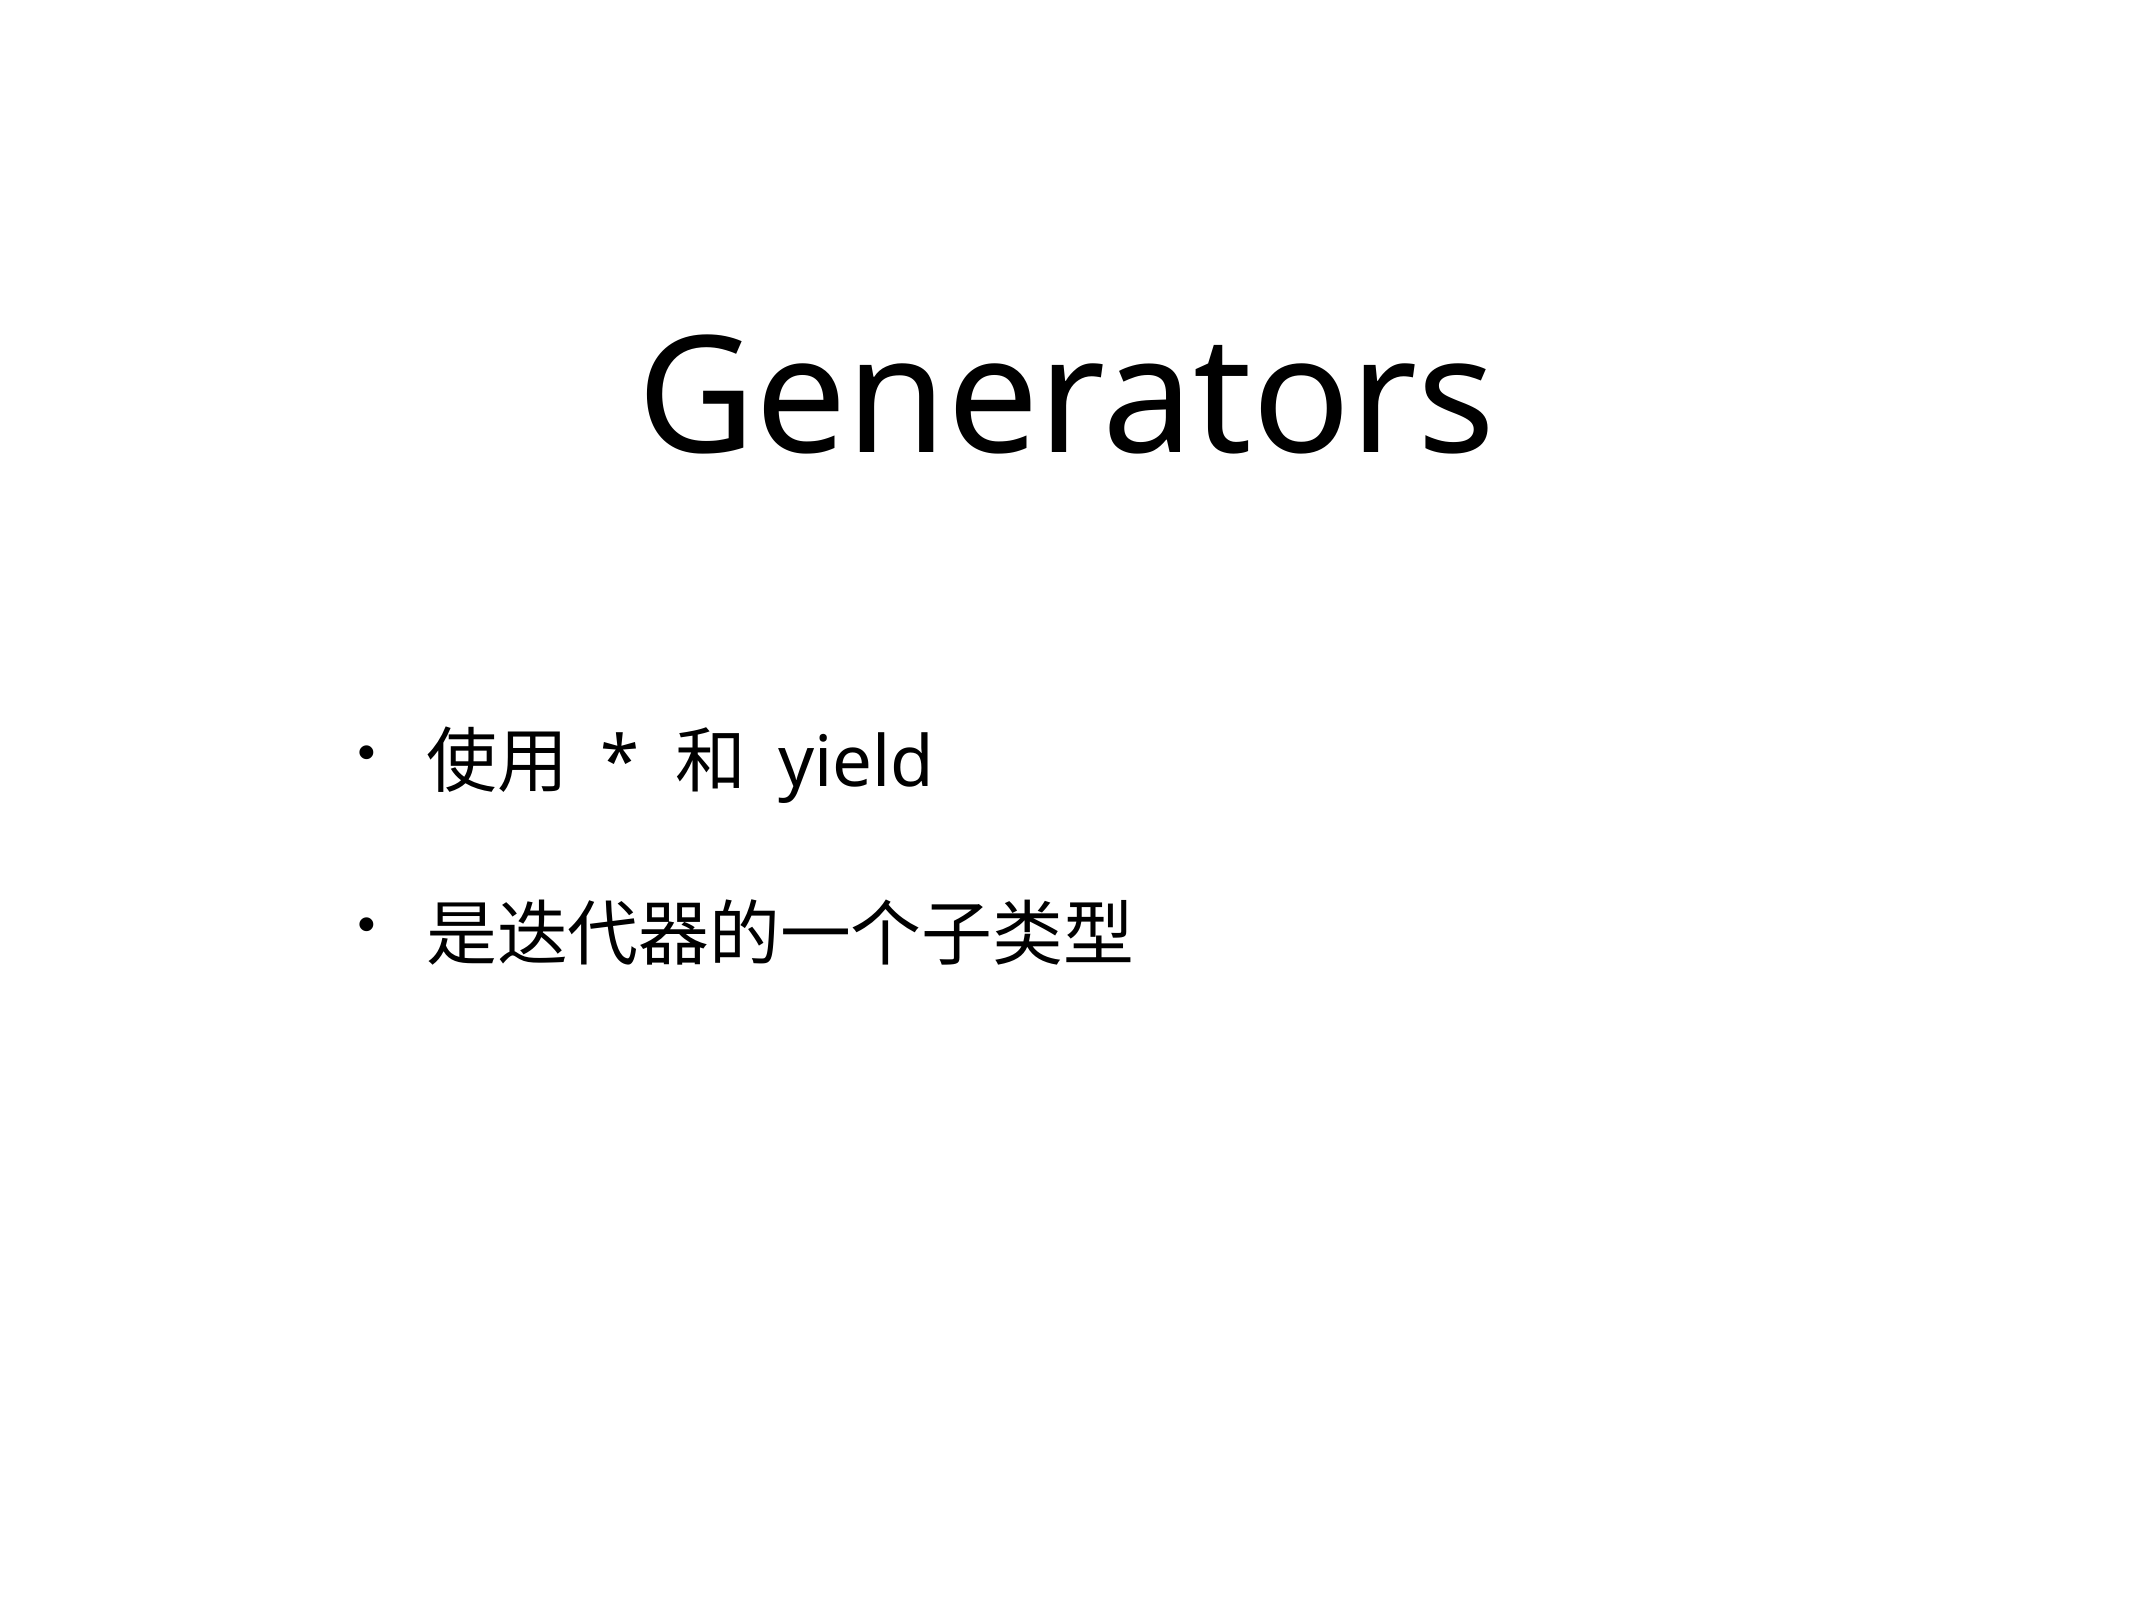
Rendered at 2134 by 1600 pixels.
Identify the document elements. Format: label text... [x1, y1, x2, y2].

list 使用 * 和 yield 是迭代器的一个子类型 [351, 609, 1718, 1081]
title Generators [383, 254, 1750, 521]
